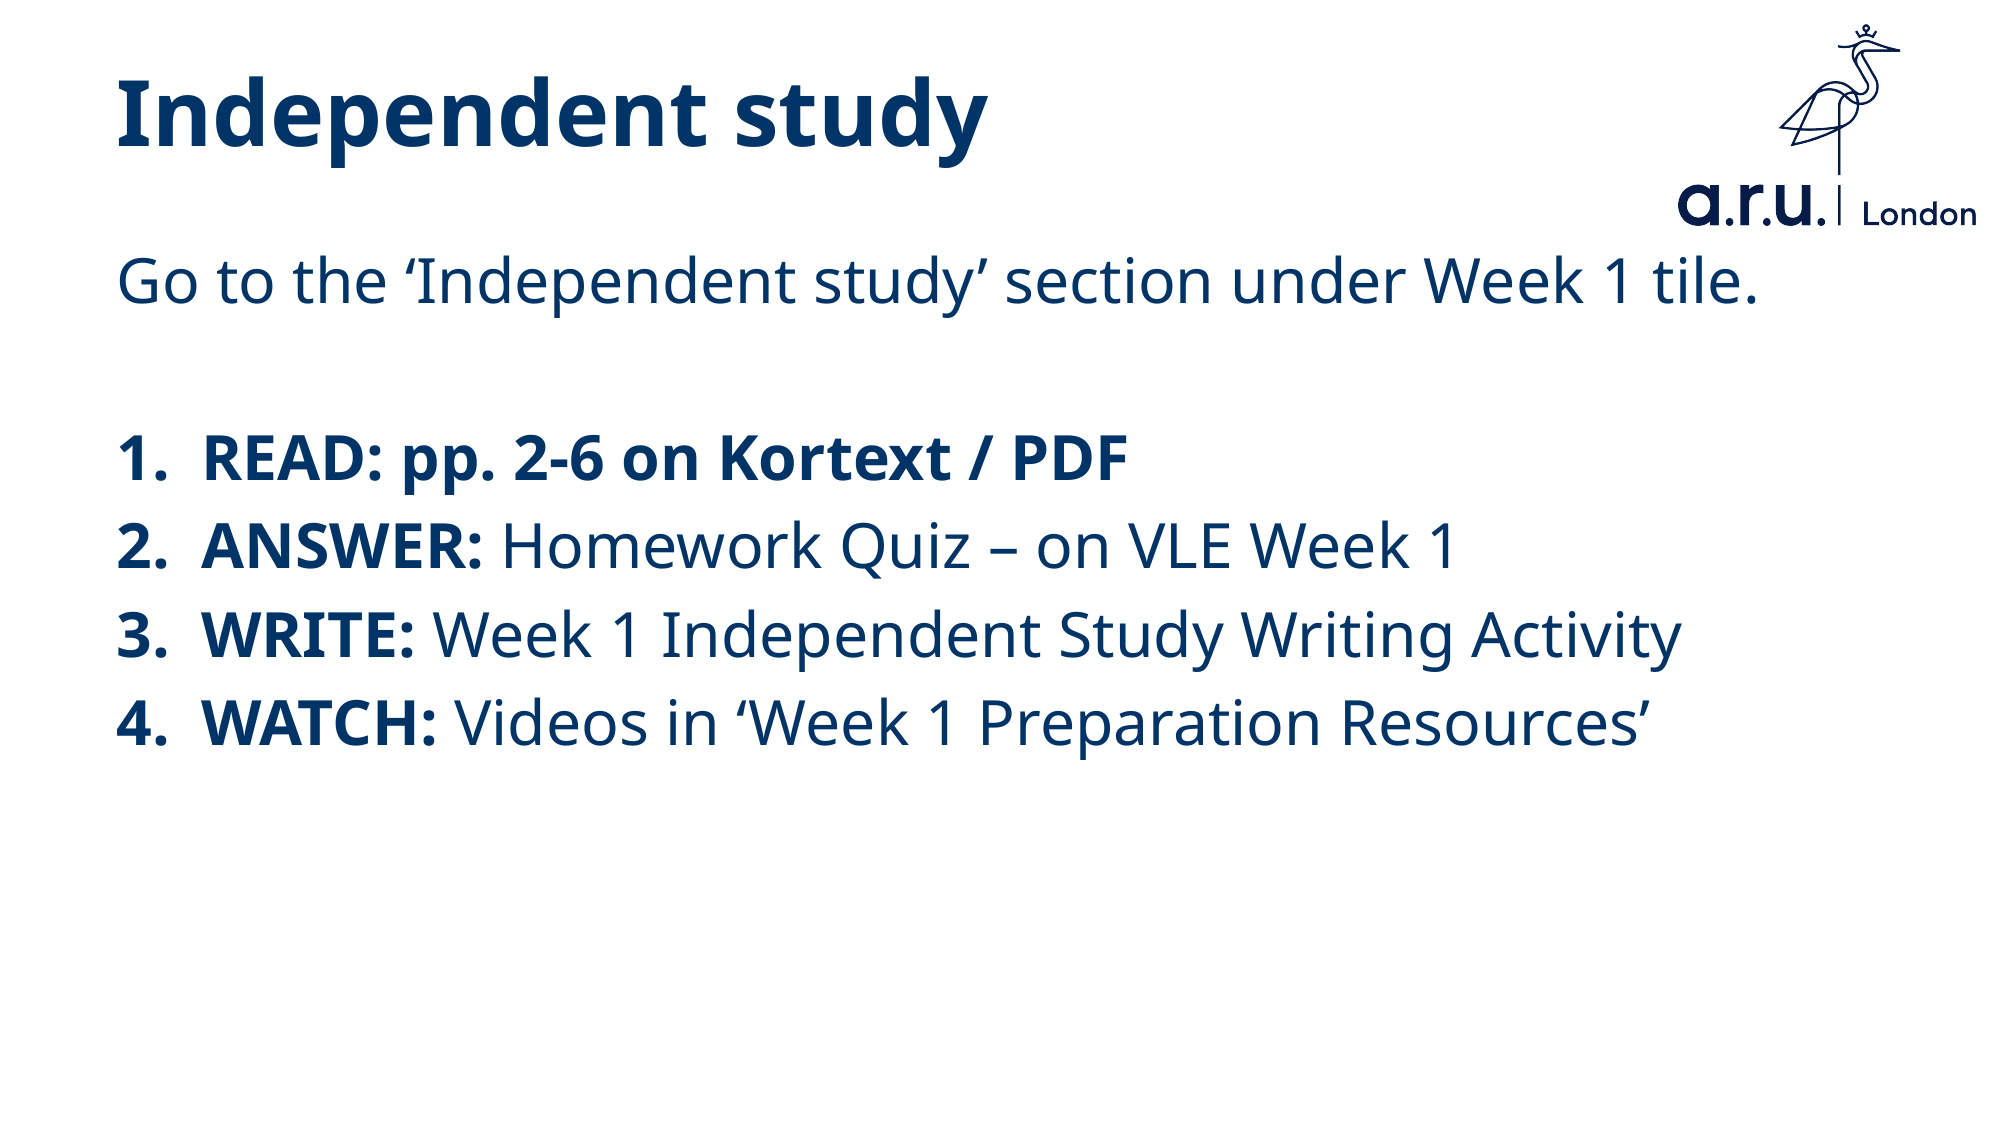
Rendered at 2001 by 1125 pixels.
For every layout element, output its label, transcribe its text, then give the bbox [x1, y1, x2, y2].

picture [1678, 24, 1976, 226]
list Go to the ‘Independent study’ section under Week 1 tile. READ: pp. 2-6 on Kortext / PDF ANSWER: Homework Quiz – on VLE Week 1 WRITE: Week 1 Independent Study Writing Activity WATCH: Videos in ‘Week 1 Preparation Resources’ [101, 242, 1950, 1085]
title Independent study [101, 8, 1827, 226]
